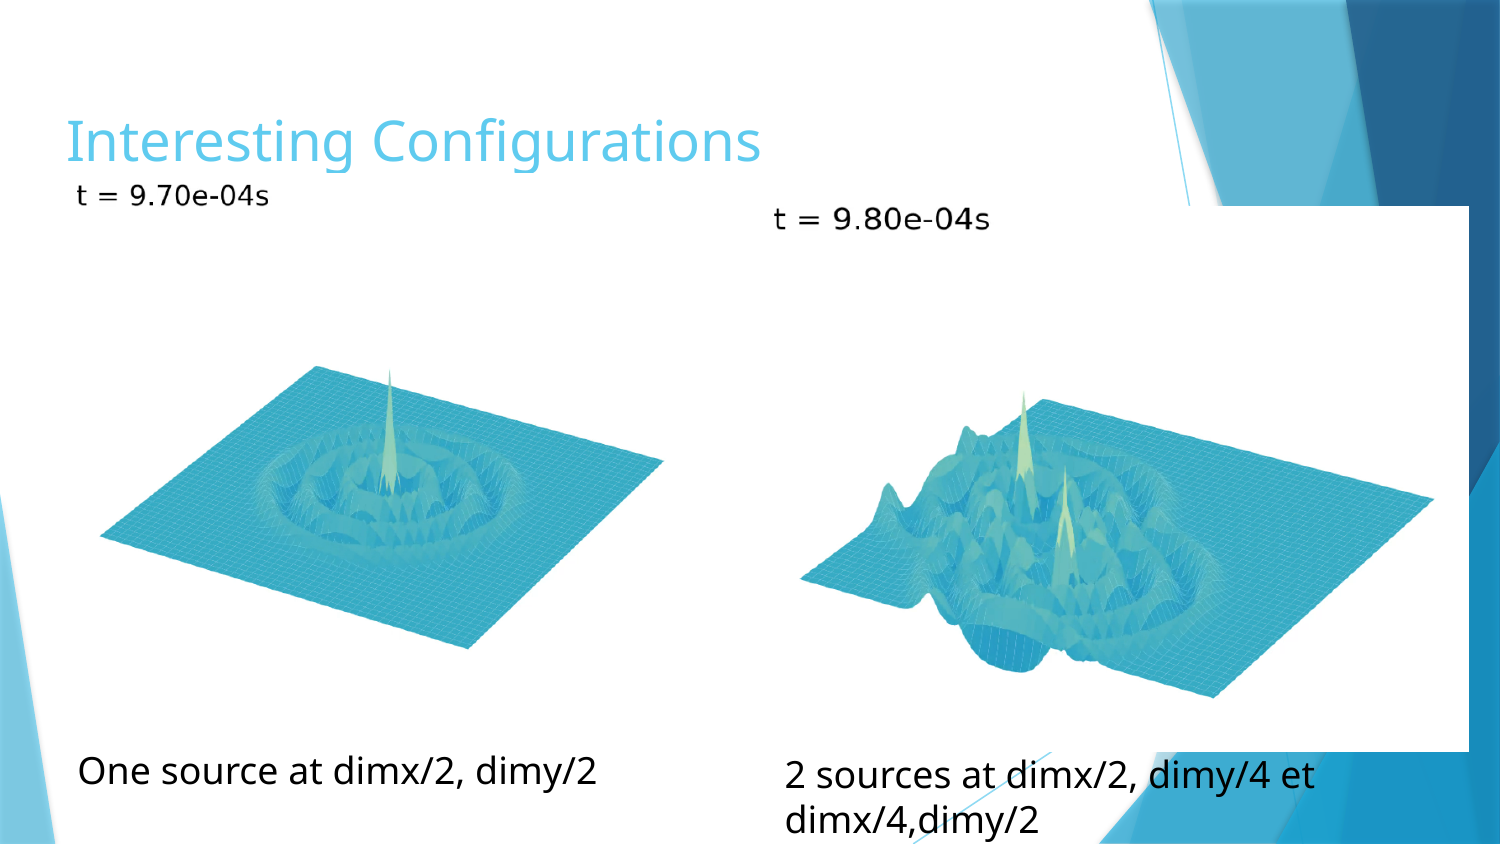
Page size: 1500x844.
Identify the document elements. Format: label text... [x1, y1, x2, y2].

text_box 2 sources at dimx/2, dimy/4 et dimx/4,dimy/2 [769, 760, 1415, 844]
picture [769, 205, 1469, 752]
text_box One source at dimx/2, dimy/2 [62, 731, 673, 807]
title Interesting Configurations [51, 51, 1449, 189]
picture [59, 173, 677, 719]
